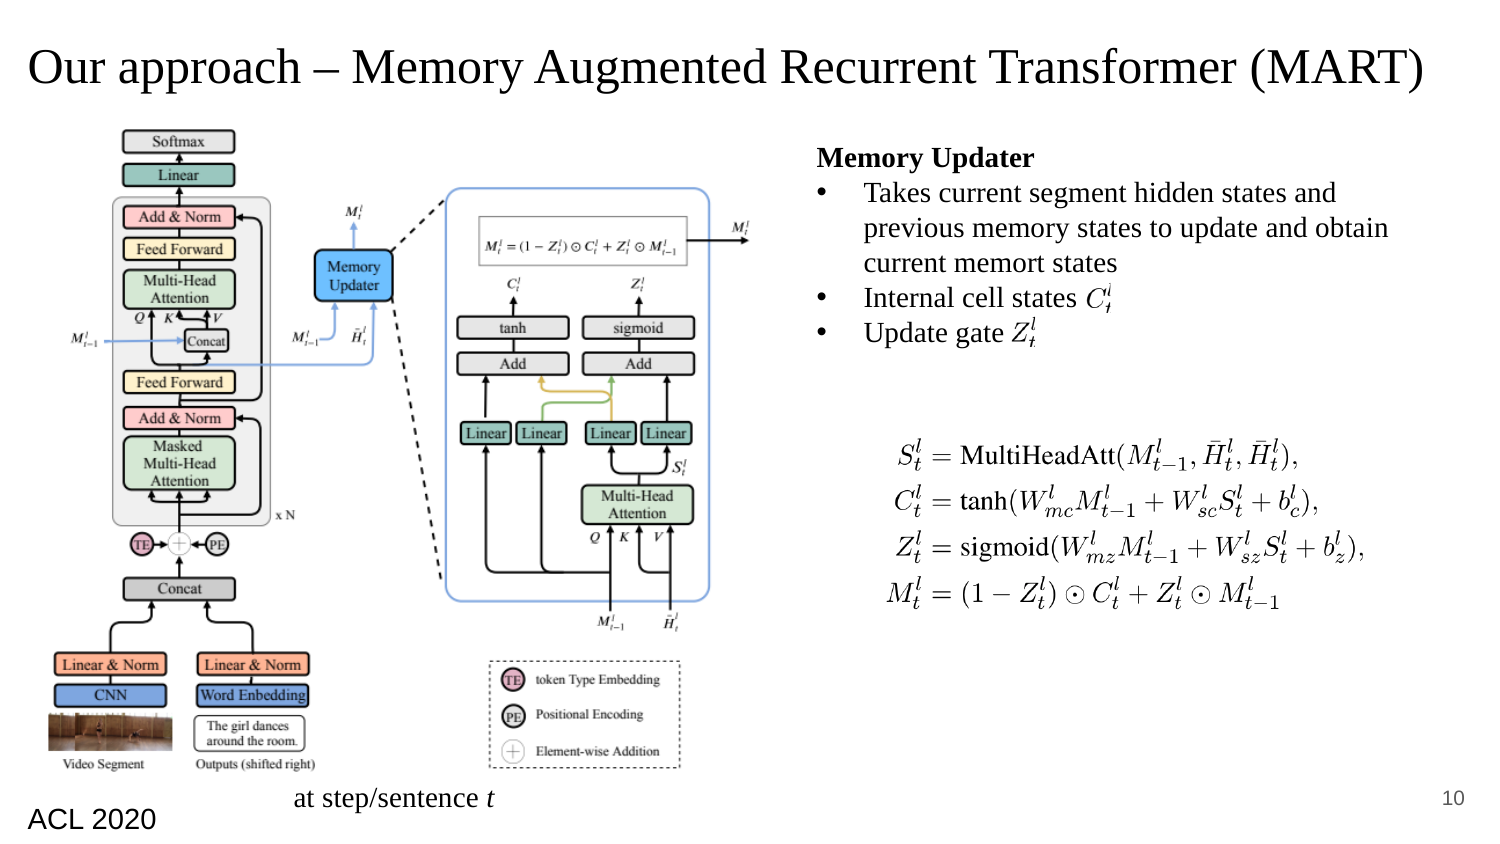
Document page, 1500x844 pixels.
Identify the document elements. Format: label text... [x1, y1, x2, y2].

text_box Our approach – Memory Augmented Recurrent Transformer (MART) [12, 18, 1459, 95]
text_box ACL 2020 [12, 784, 321, 834]
picture [45, 120, 751, 778]
text_box at step/sentence t [278, 786, 517, 821]
picture [1085, 281, 1111, 313]
slide_number 9 [1389, 764, 1480, 830]
picture [1011, 315, 1036, 347]
text_box Memory Updater Takes current segment hidden states and previous memory states to update and obtain current memort states Internal cell states Update gate [801, 131, 1406, 356]
picture [876, 432, 1370, 615]
